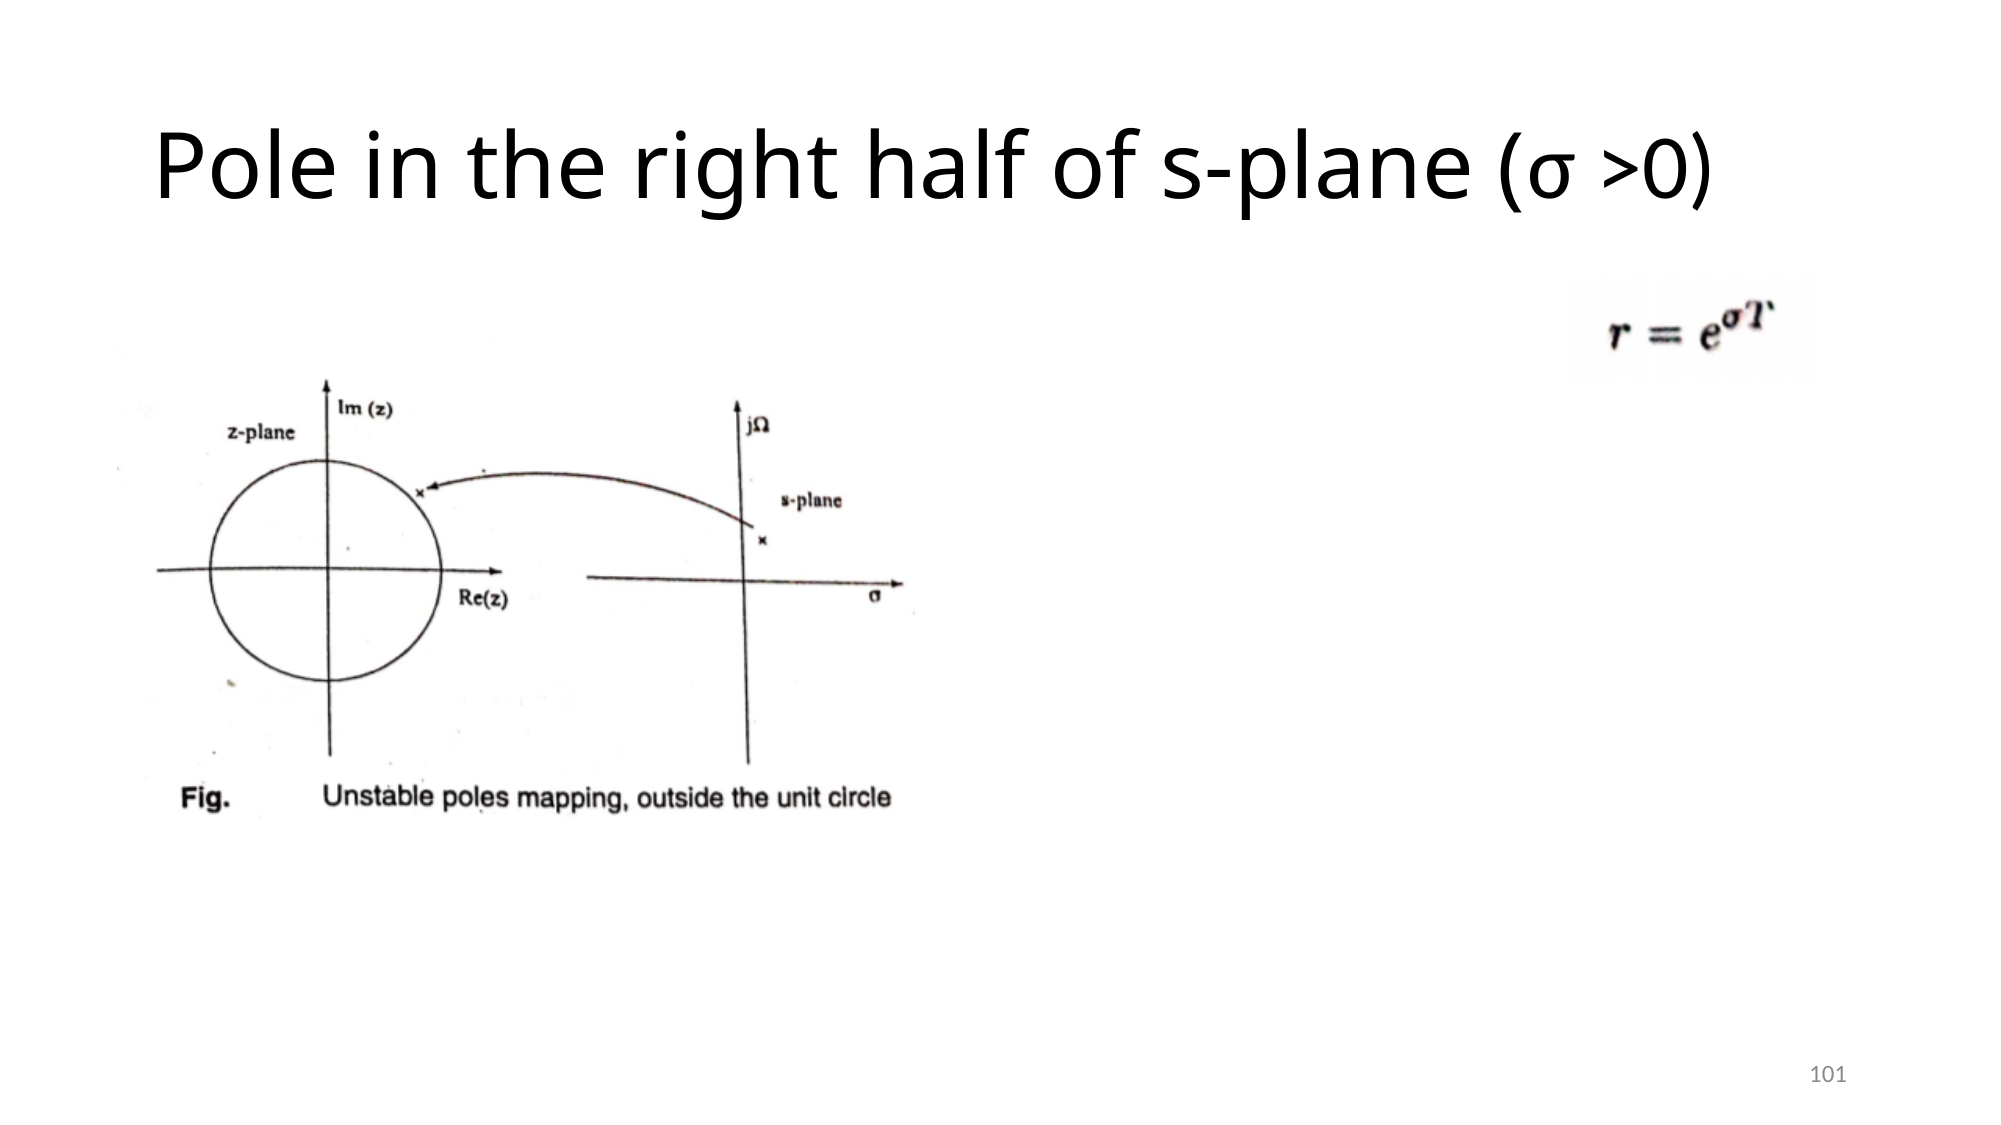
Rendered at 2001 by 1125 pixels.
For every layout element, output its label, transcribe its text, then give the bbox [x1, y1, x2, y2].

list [117, 326, 940, 821]
title Pole in the right half of s-plane (σ >0) [137, 59, 1863, 278]
slide_number 101 [1412, 1042, 1863, 1103]
picture [1570, 277, 1818, 381]
